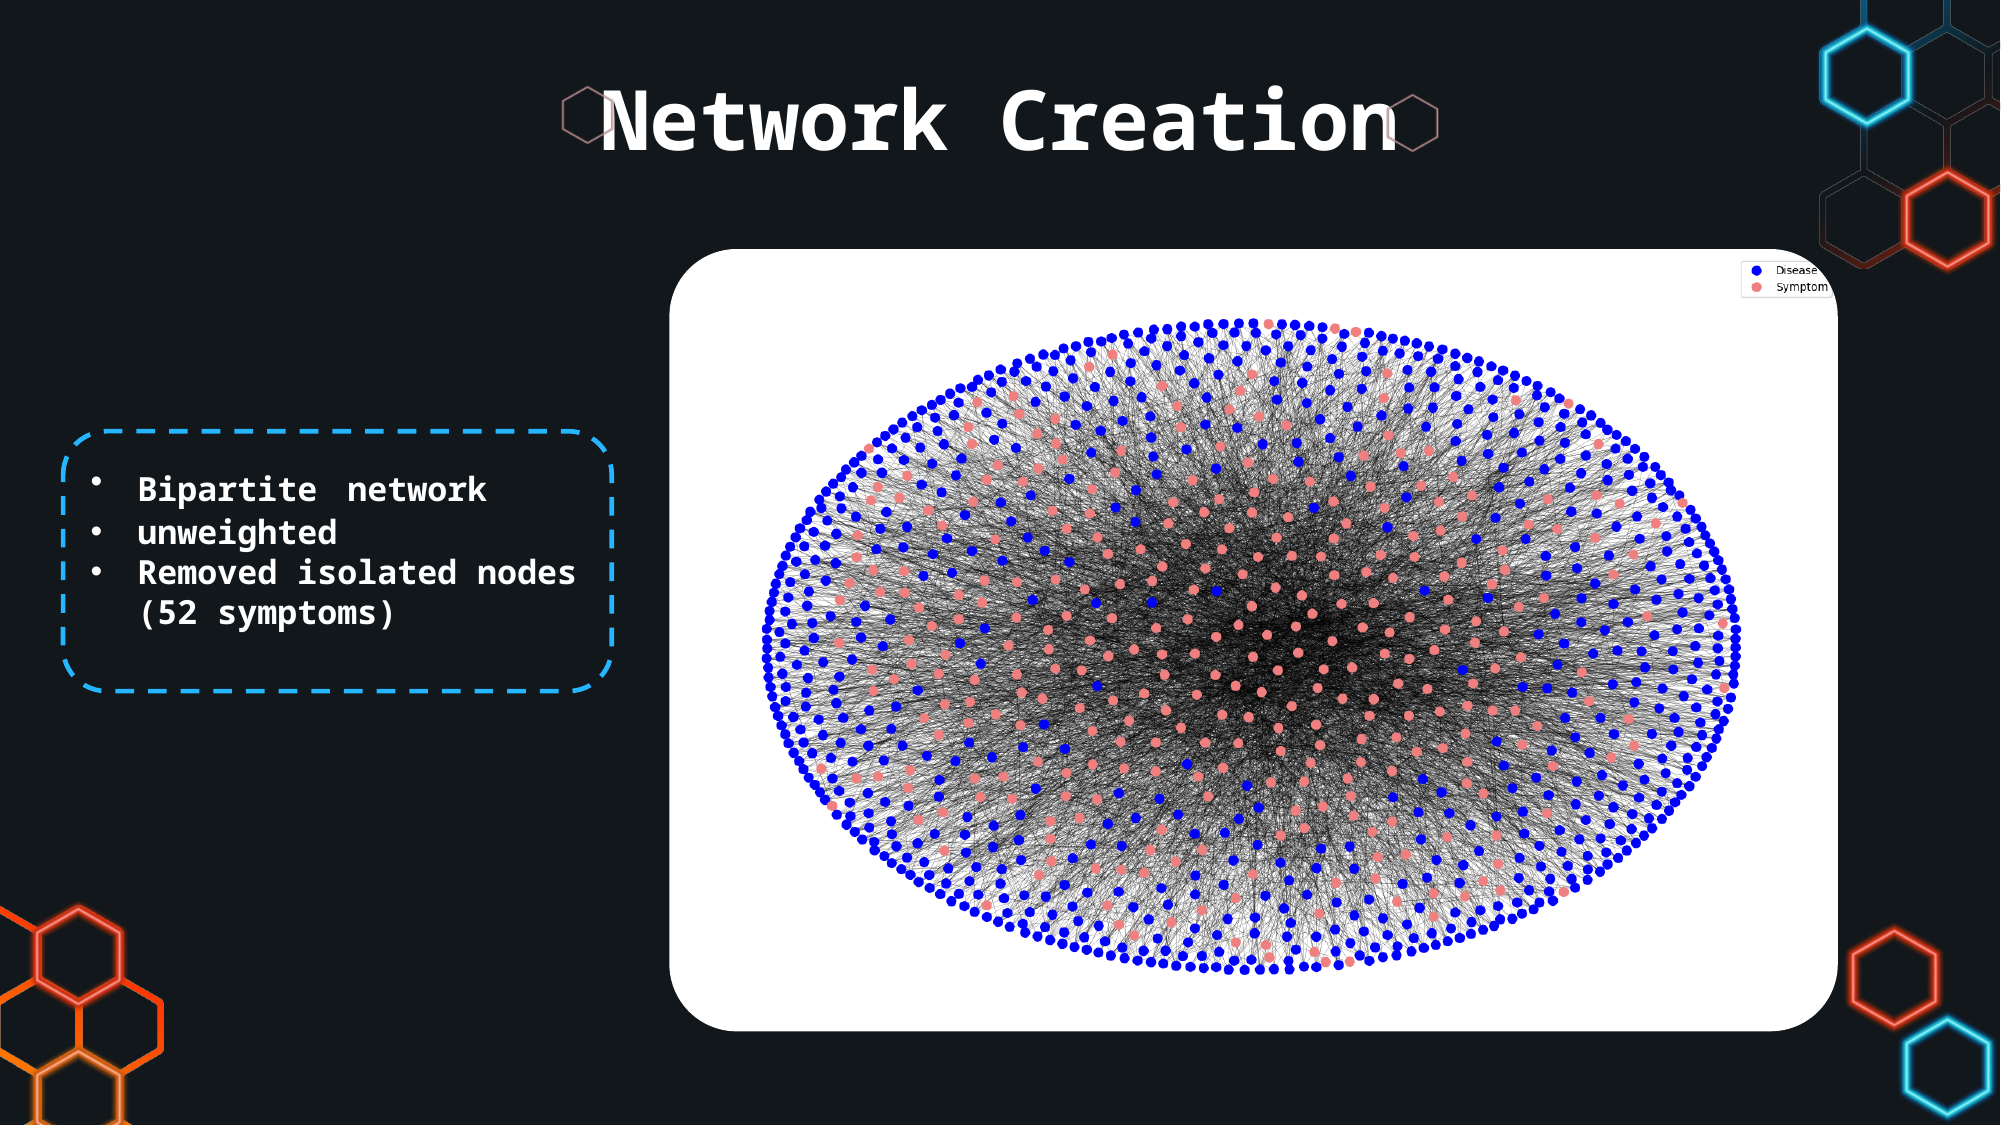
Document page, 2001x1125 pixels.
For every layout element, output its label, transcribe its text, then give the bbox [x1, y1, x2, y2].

picture [669, 0, 2001, 1032]
picture [1843, 921, 1999, 1125]
text_box Bipartite network unweighted Removed isolated nodes (52 symptoms) [63, 431, 612, 692]
picture [1382, 84, 1442, 162]
picture [556, 76, 617, 154]
title Network Creation [157, 52, 1843, 178]
picture [0, 899, 164, 1125]
